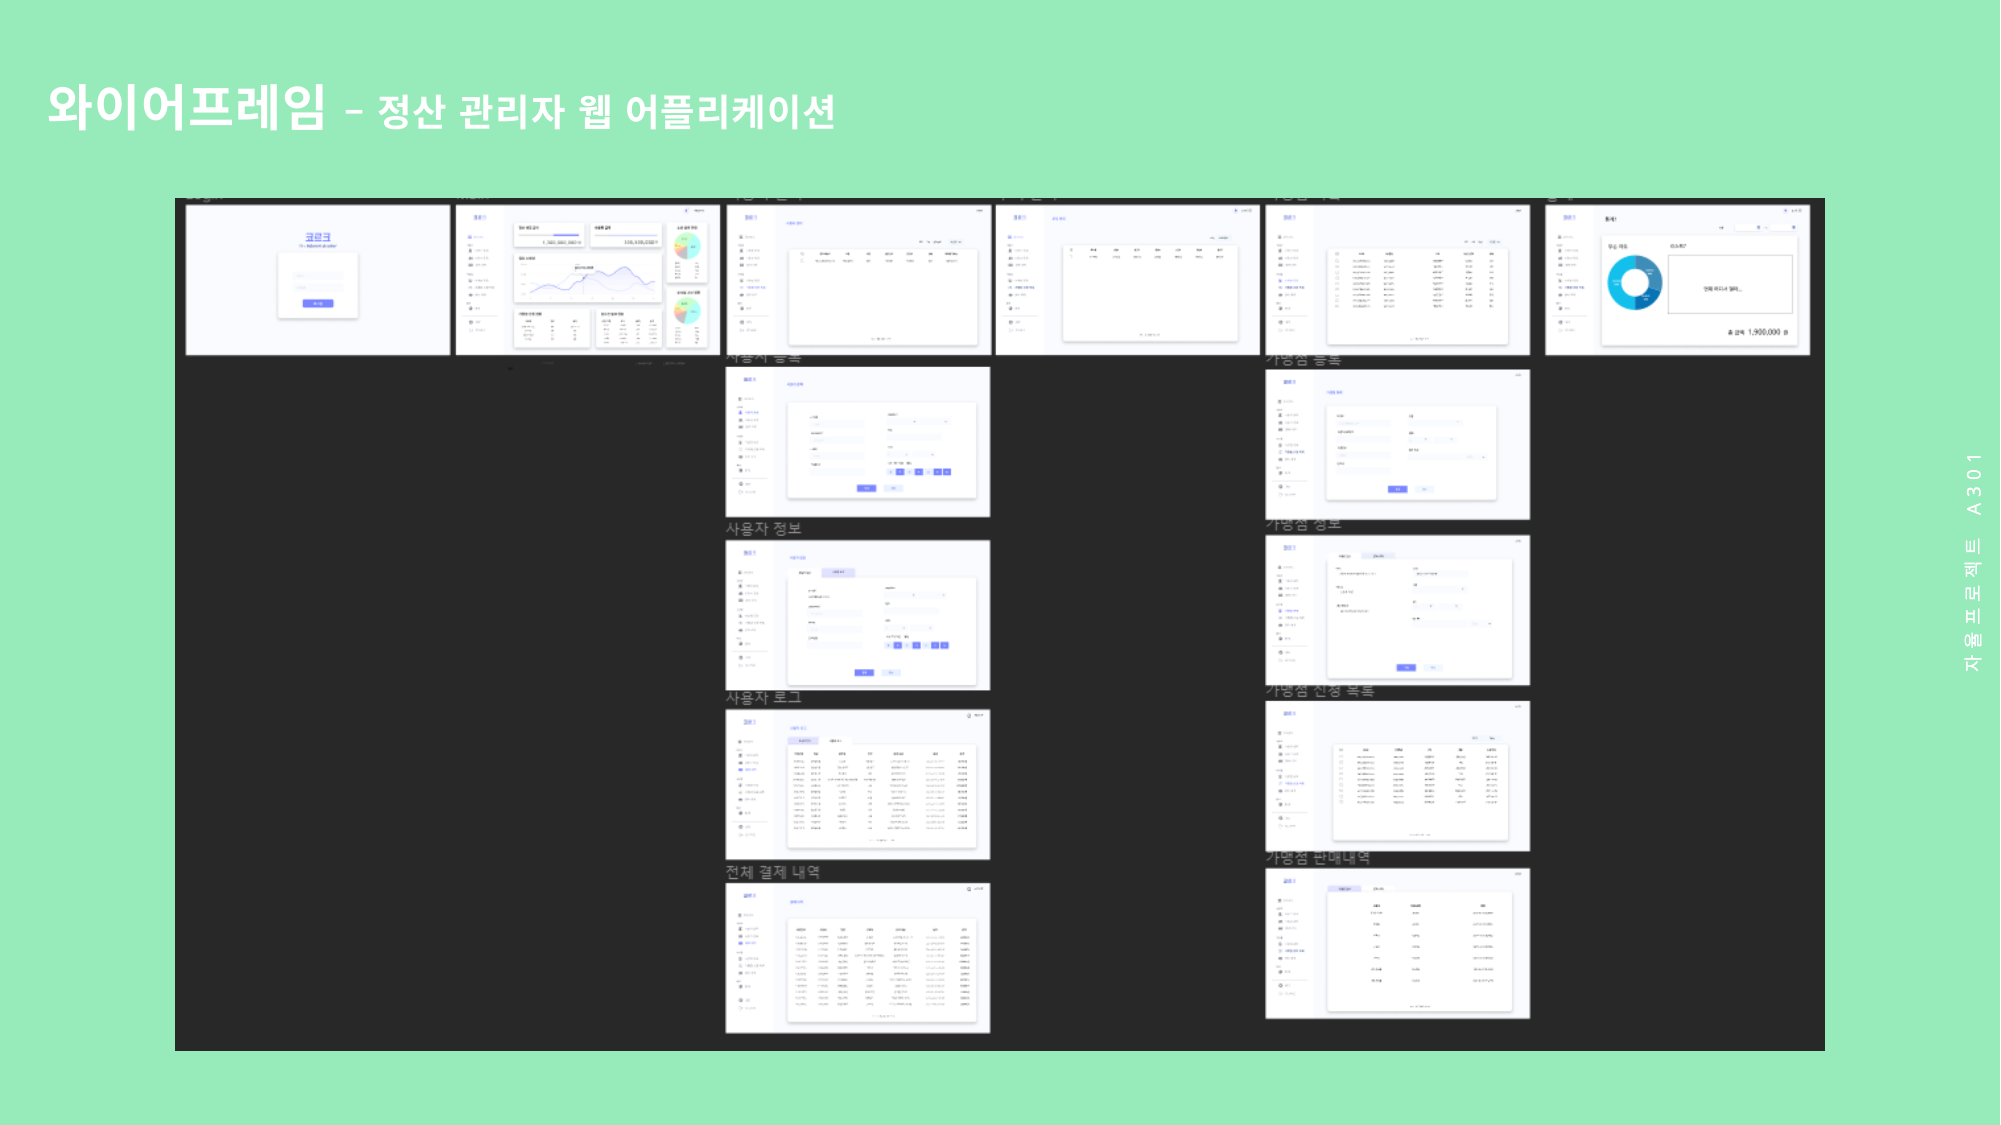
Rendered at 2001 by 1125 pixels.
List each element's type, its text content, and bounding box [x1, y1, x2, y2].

text_box 자율프로젝트 A301 [1954, 437, 1992, 688]
picture [175, 198, 1825, 1051]
text_box 와이어프레임 – 정산 관리자 웹 어플리케이션 [32, 38, 853, 144]
